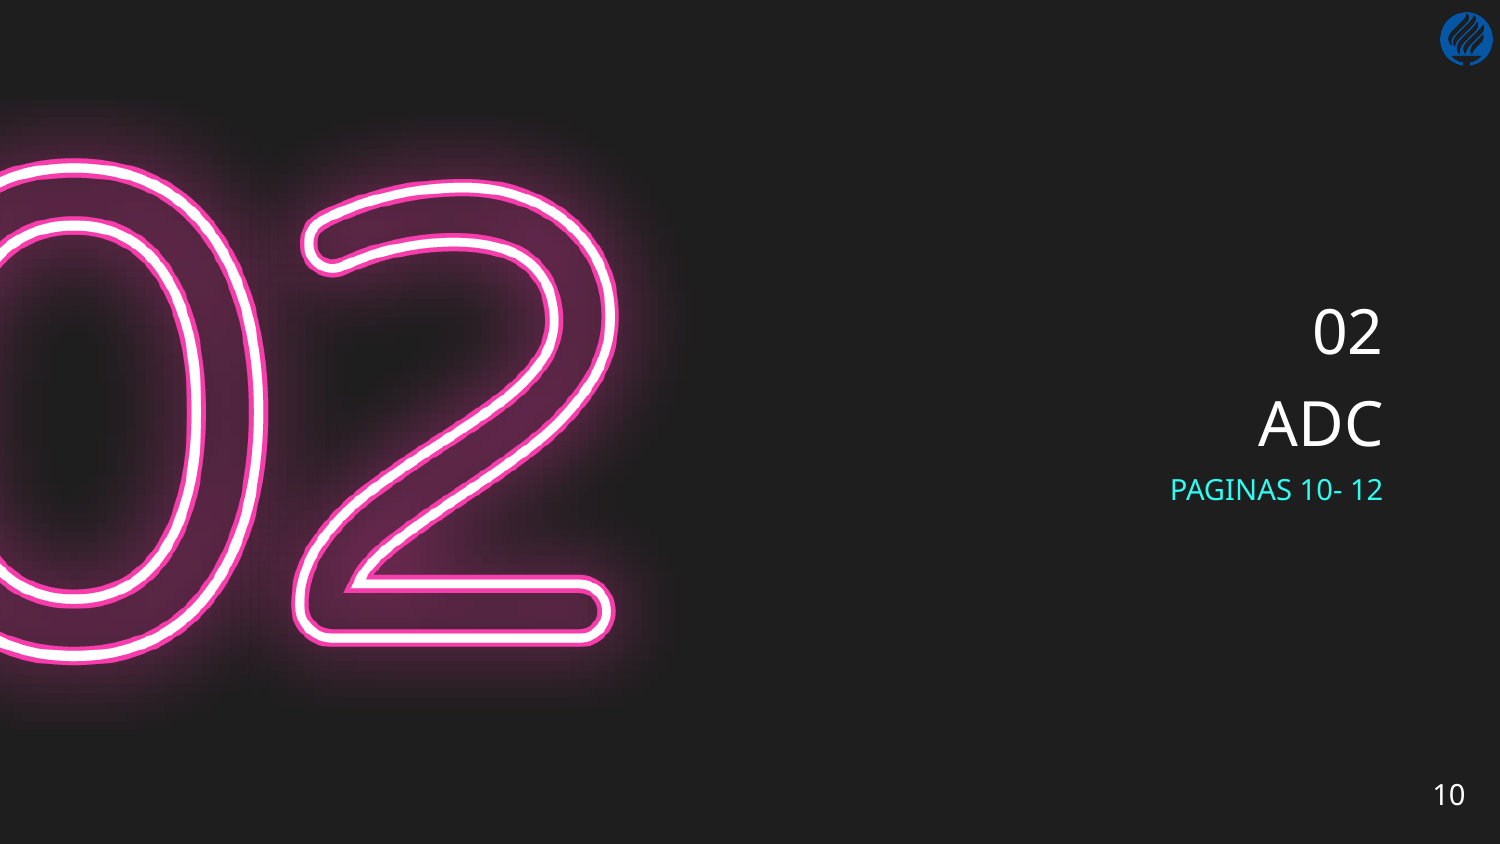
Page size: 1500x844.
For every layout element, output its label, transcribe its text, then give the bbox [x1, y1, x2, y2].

subtitle PAGINAS 10- 12 [981, 456, 1399, 551]
picture [0, 100, 730, 729]
text_box 10 [1417, 761, 1489, 827]
picture [1440, 12, 1494, 66]
title ADC [940, 379, 1399, 474]
title 02 [1111, 281, 1399, 377]
